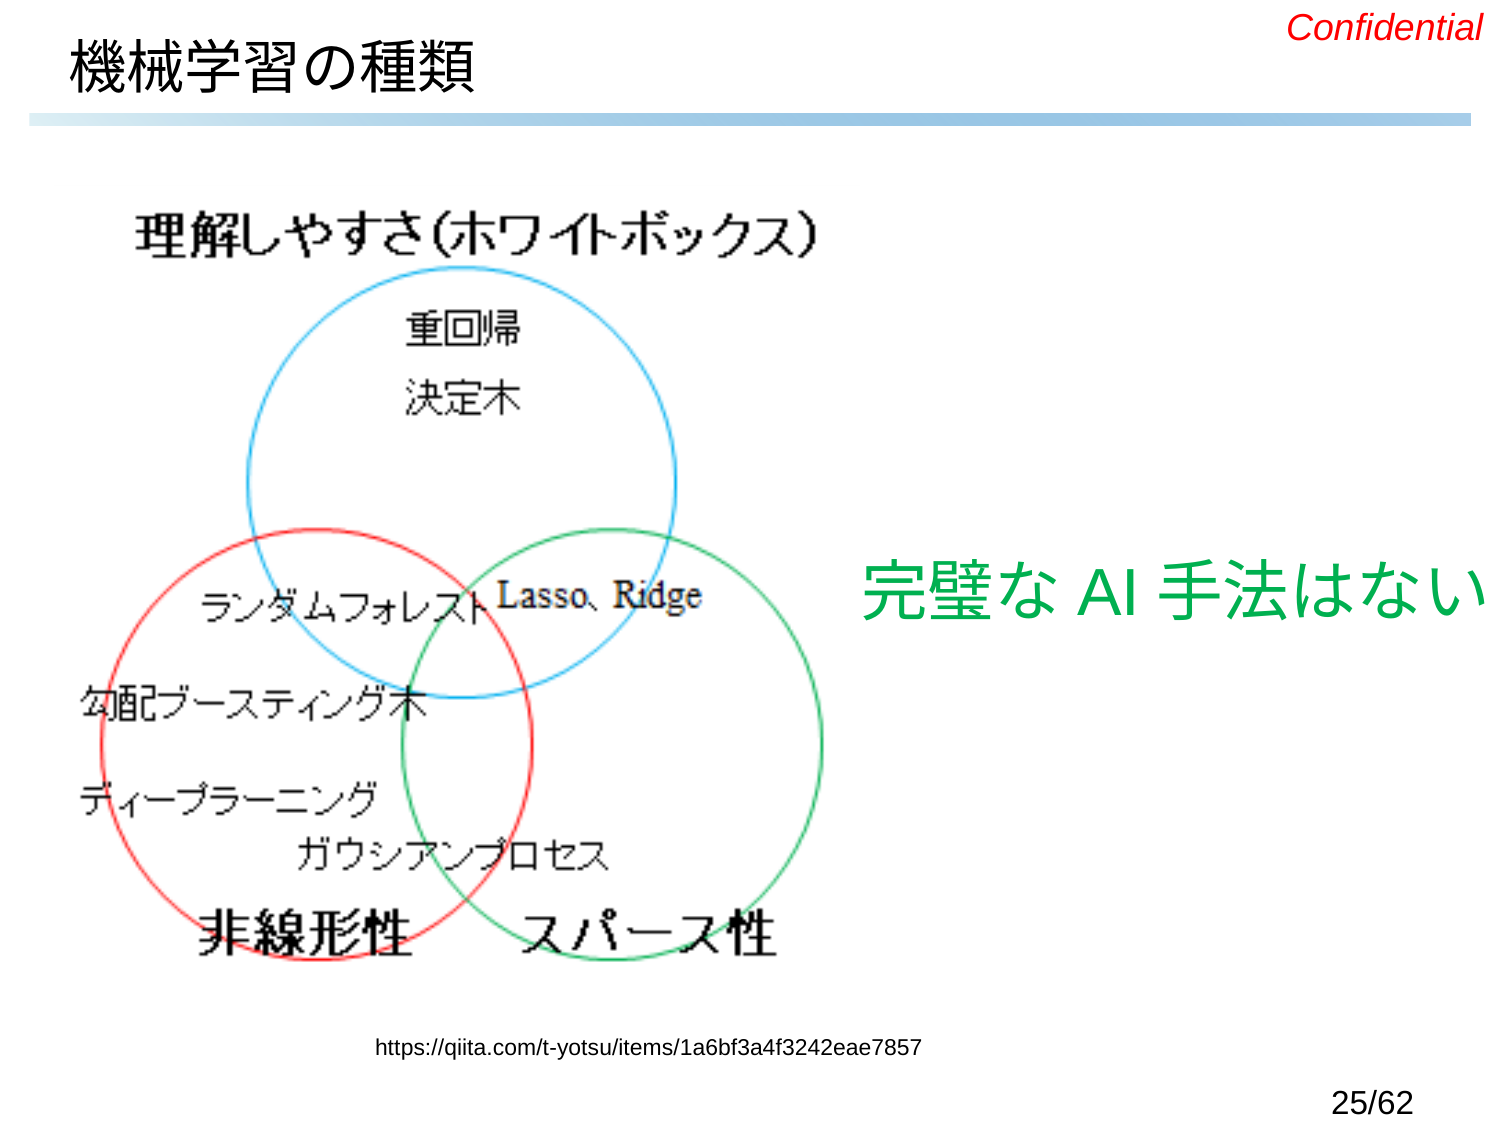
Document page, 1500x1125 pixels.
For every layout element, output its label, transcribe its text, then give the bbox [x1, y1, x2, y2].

text_box https://qiita.com/t-yotsu/items/1a6bf3a4f3242eae7857 [360, 1024, 1500, 1068]
text_box 完璧なAI手法はない [863, 541, 1500, 637]
title 機械学習の種類 [52, 18, 1452, 112]
picture [54, 184, 860, 995]
